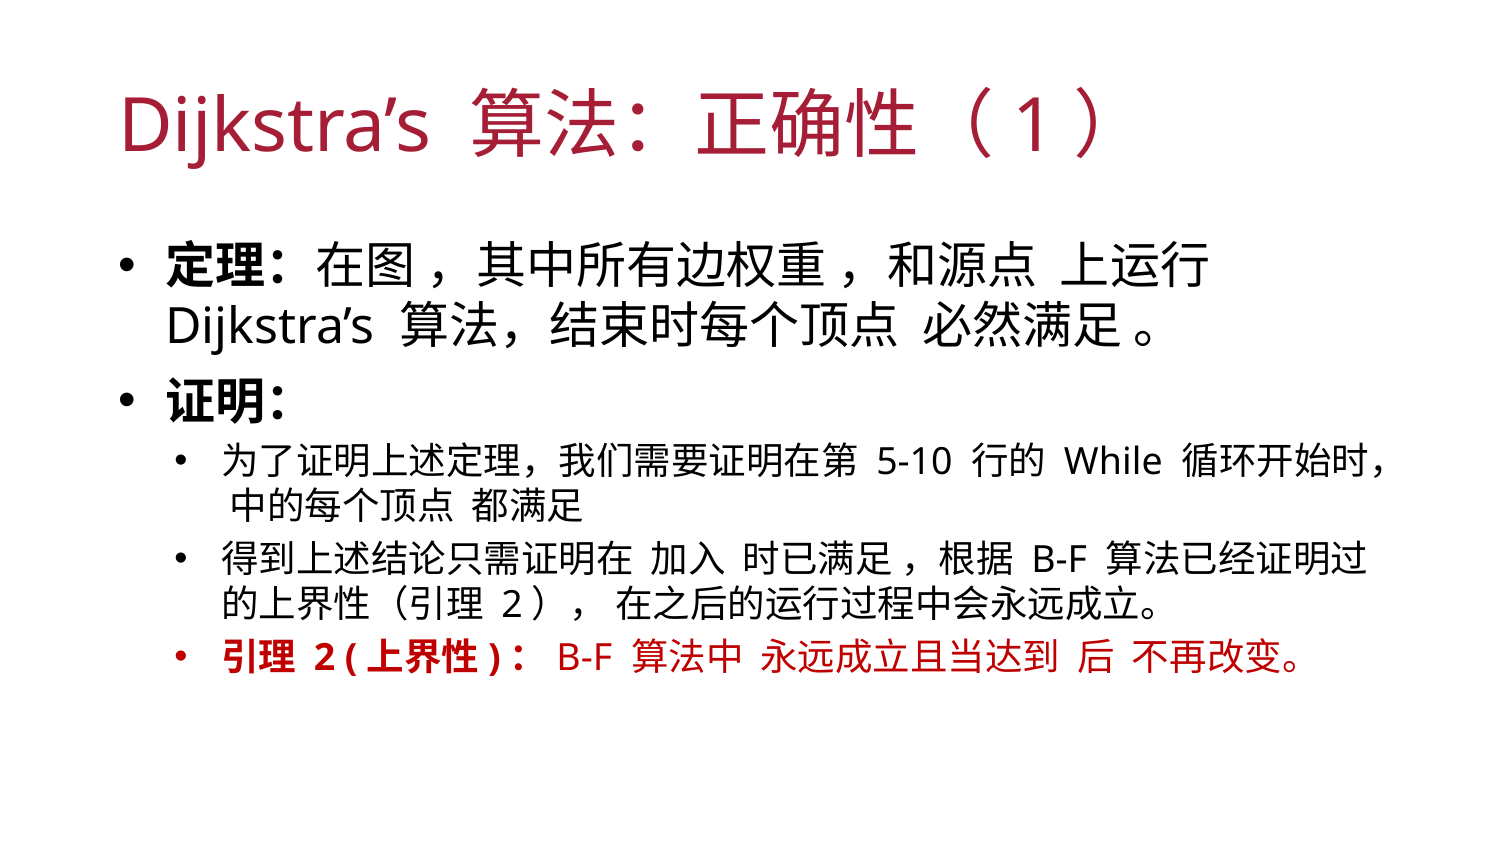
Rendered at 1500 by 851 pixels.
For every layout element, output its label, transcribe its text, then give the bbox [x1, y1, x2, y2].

title Dijkstra’s 算法：正确性（1） [103, 45, 1397, 210]
